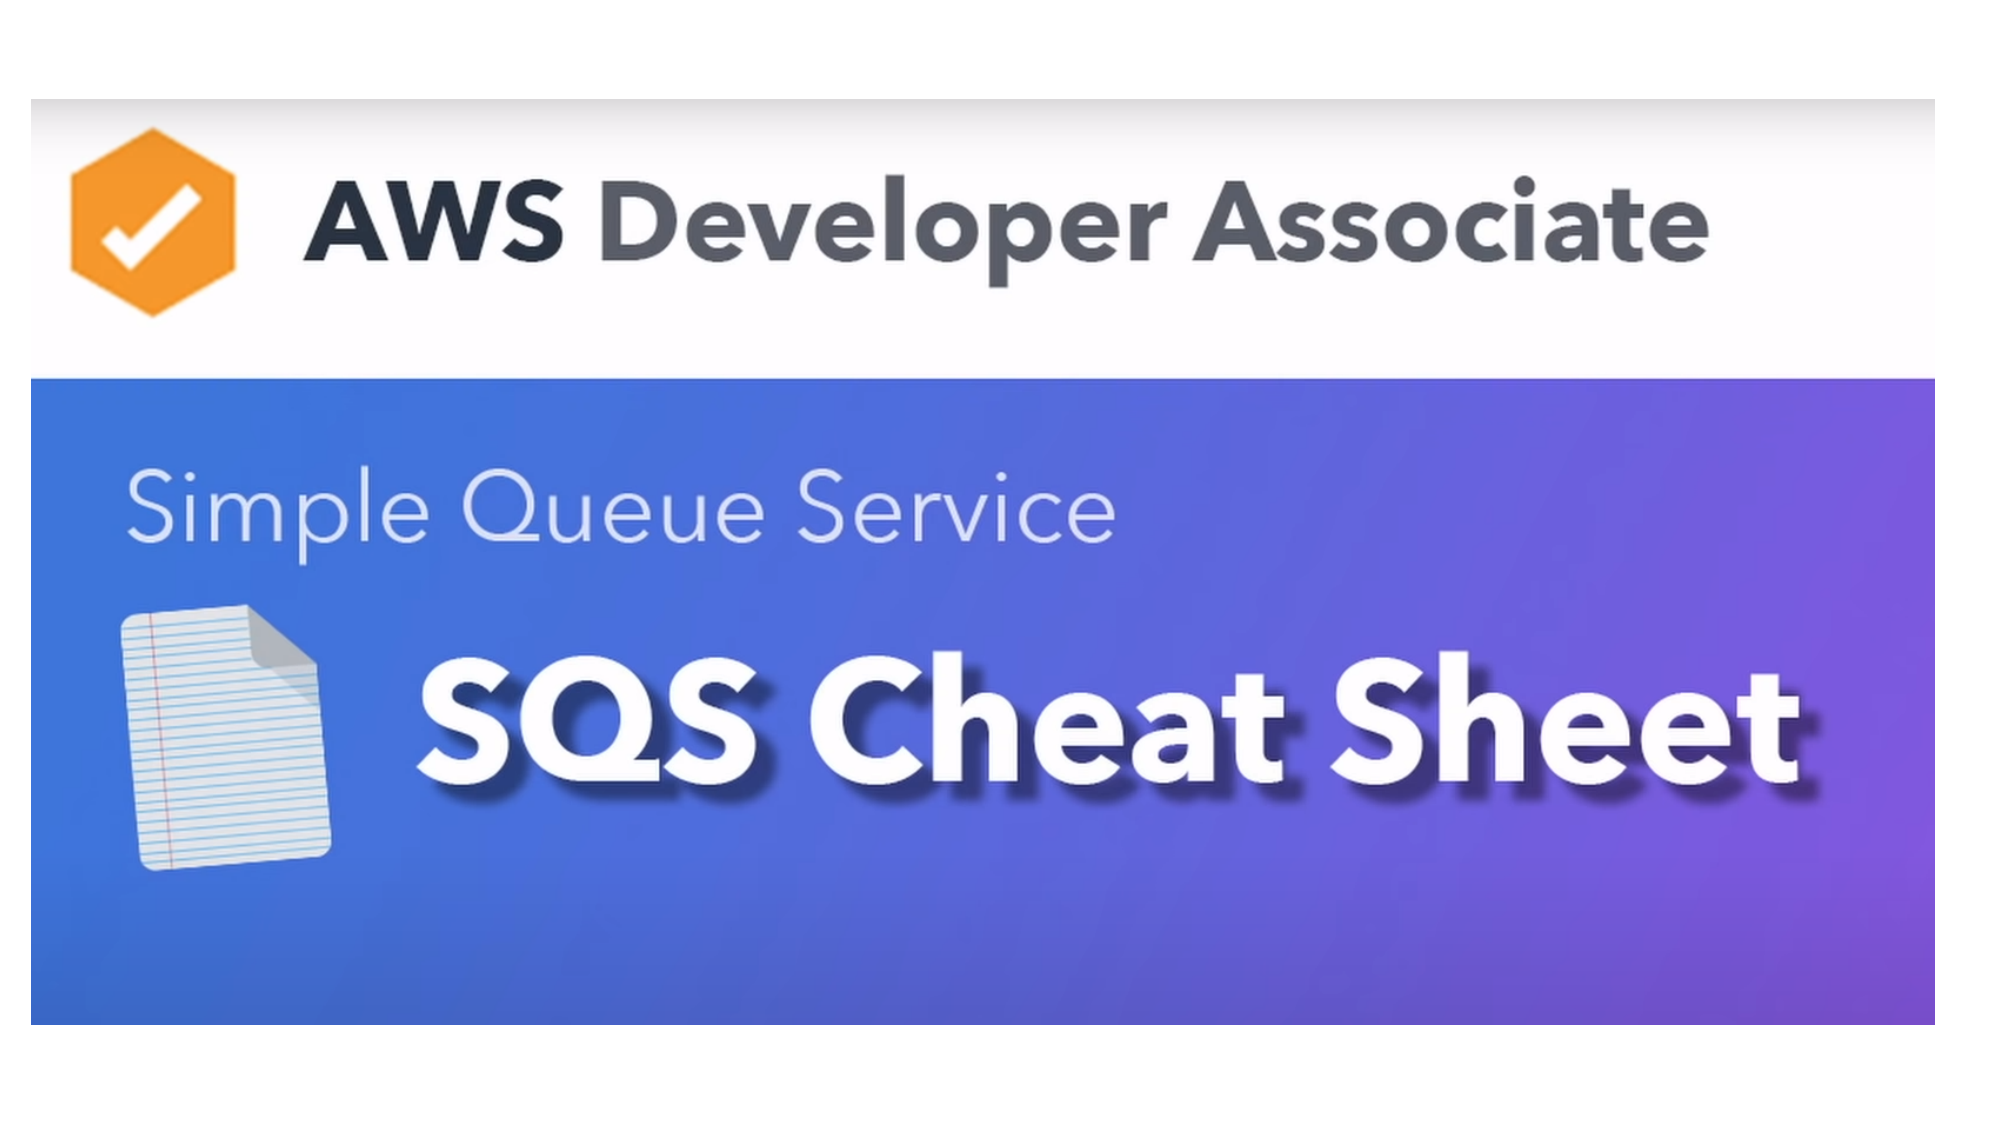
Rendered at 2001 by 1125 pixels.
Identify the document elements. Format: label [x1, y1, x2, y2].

picture [31, 99, 1935, 1025]
